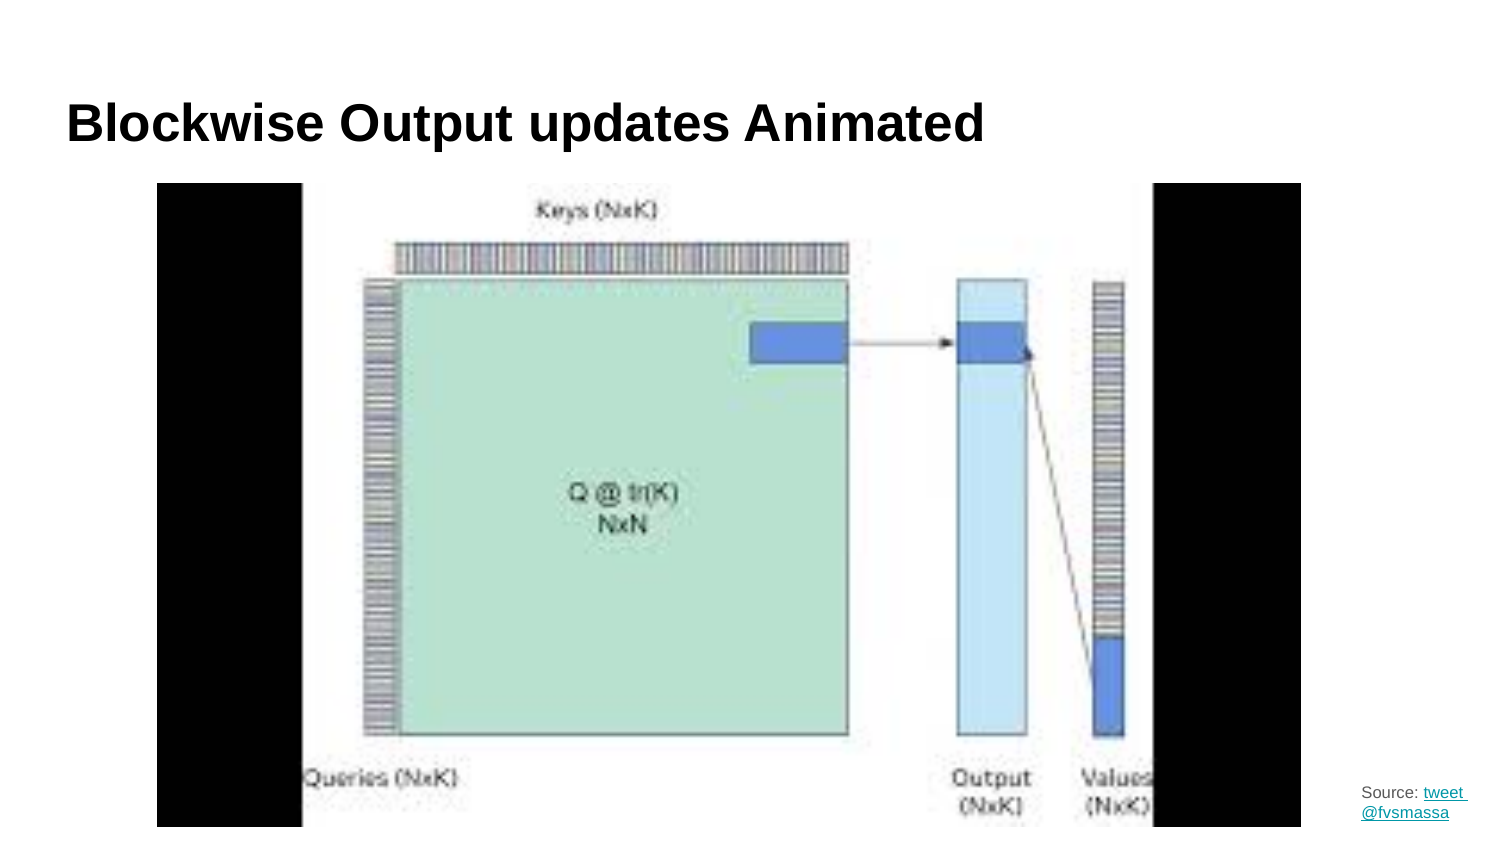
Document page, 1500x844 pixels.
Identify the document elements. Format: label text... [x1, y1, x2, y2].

text_box Source: tweet @fvsmassa [1346, 767, 1489, 821]
title Blockwise Output updates Animated [51, 72, 1449, 167]
picture [156, 183, 1301, 827]
